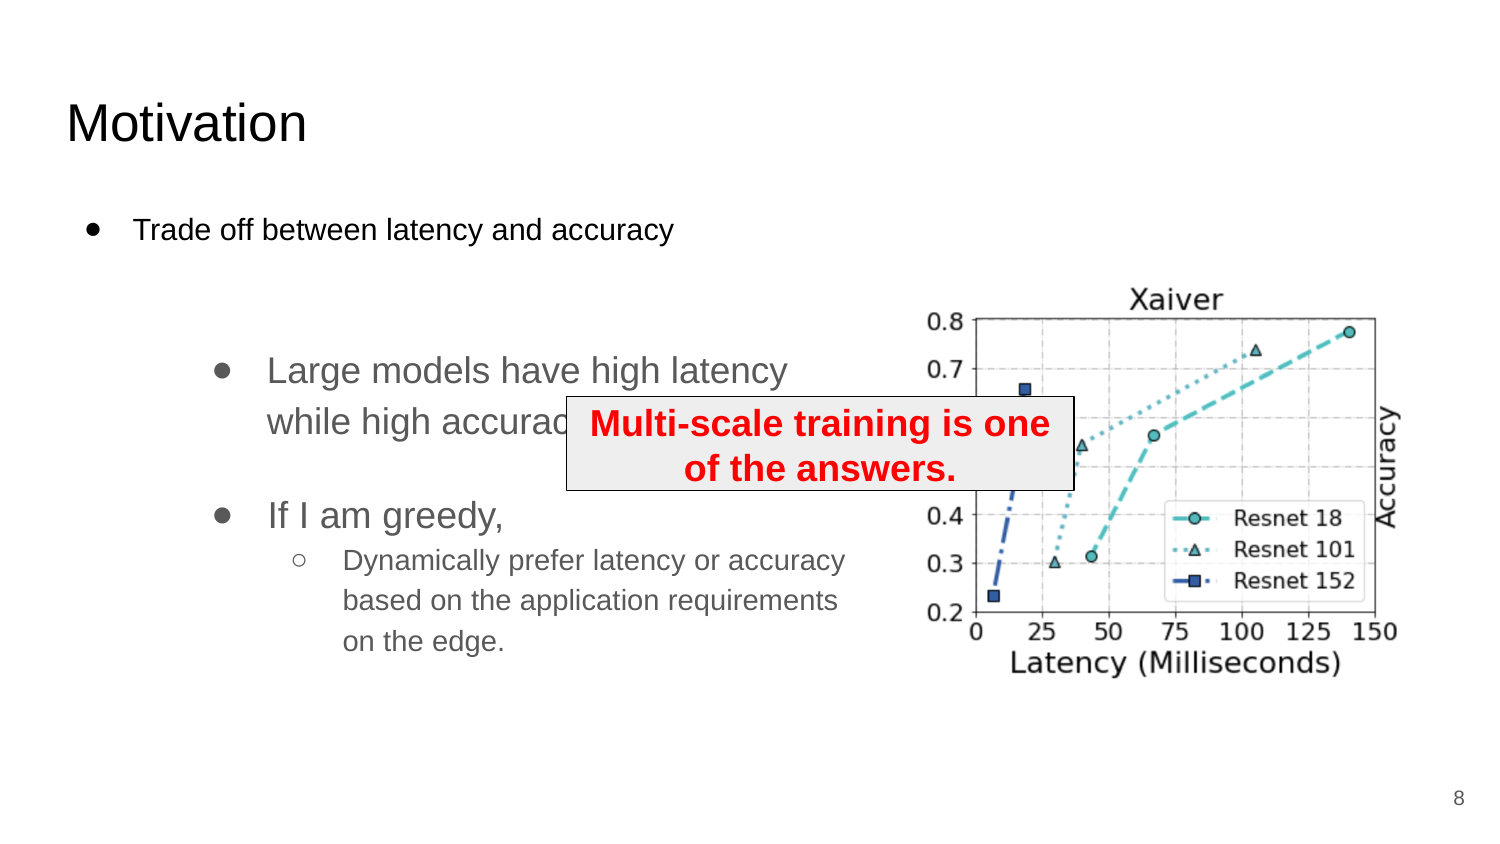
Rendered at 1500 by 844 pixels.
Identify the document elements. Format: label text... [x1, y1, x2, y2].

list Trade off between latency and accuracy [51, 189, 811, 263]
slide_number ‹#› [1389, 764, 1480, 830]
text_box If I am greedy, Dynamically prefer latency or accuracy based on the application requirements on the edge. [177, 469, 880, 672]
list Large models have high latency while high accuracy, vice versa. [177, 324, 863, 458]
picture [921, 283, 1404, 686]
text_box Multi-scale training is one of the answers. [566, 396, 916, 491]
title Motivation [51, 72, 1449, 167]
